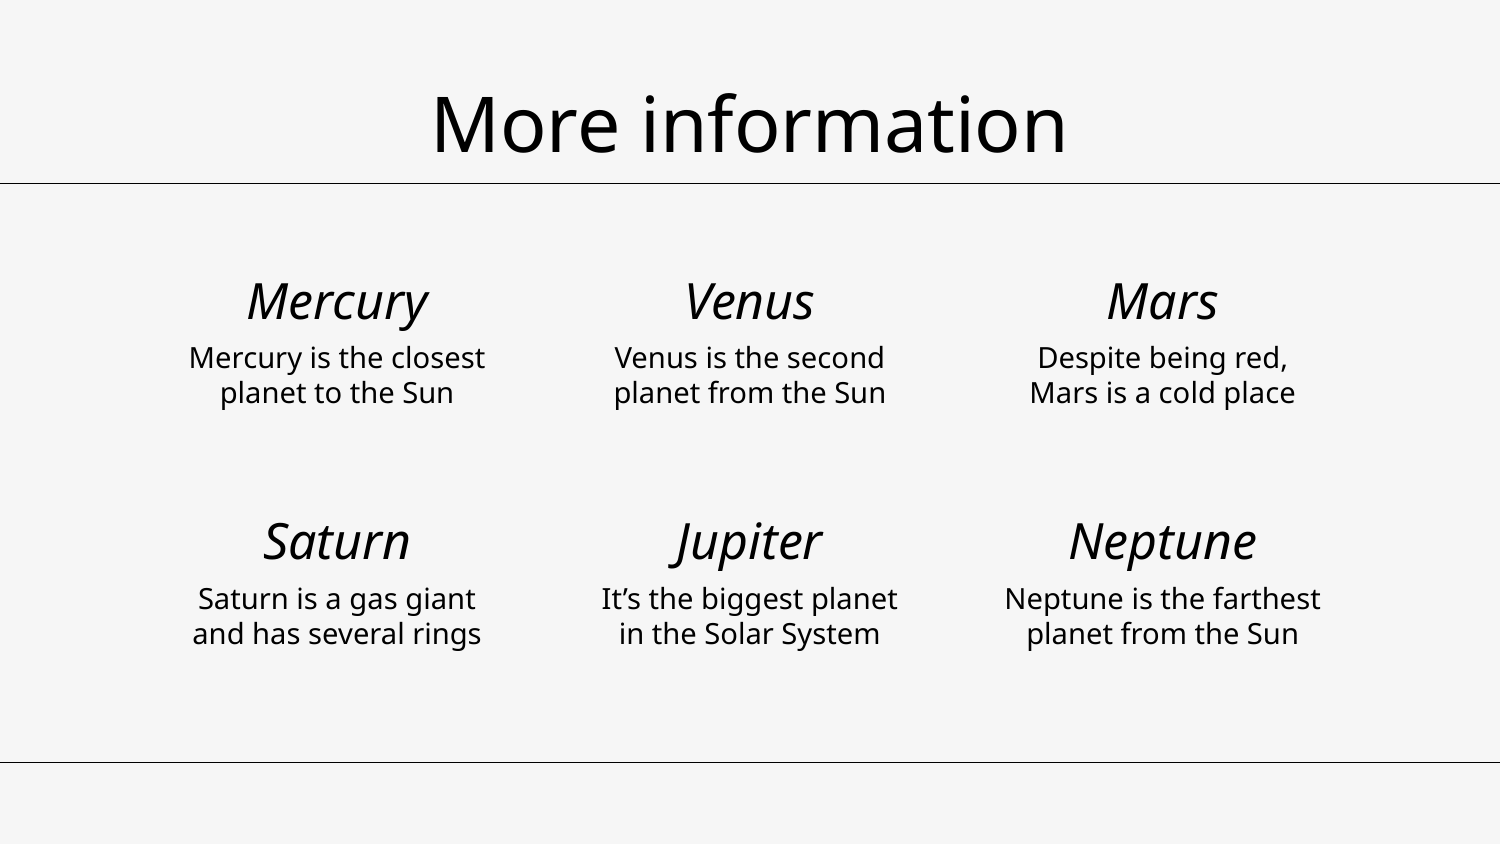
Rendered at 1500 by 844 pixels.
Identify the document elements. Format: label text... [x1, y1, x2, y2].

title Mars [987, 279, 1339, 324]
subtitle Mercury is the closest planet to the Sun [161, 324, 513, 419]
title More information [118, 60, 1382, 155]
title Jupiter [574, 519, 926, 565]
subtitle Saturn is a gas giant and has several rings [161, 565, 513, 659]
title Venus [574, 279, 926, 324]
subtitle Despite being red, Mars is a cold place [987, 324, 1339, 419]
title Saturn [161, 519, 513, 565]
title Neptune [987, 519, 1339, 565]
title Mercury [161, 279, 513, 324]
subtitle It’s the biggest planet in the Solar System [574, 565, 926, 659]
subtitle Venus is the second planet from the Sun [574, 324, 926, 419]
subtitle Neptune is the farthest planet from the Sun [987, 565, 1339, 659]
